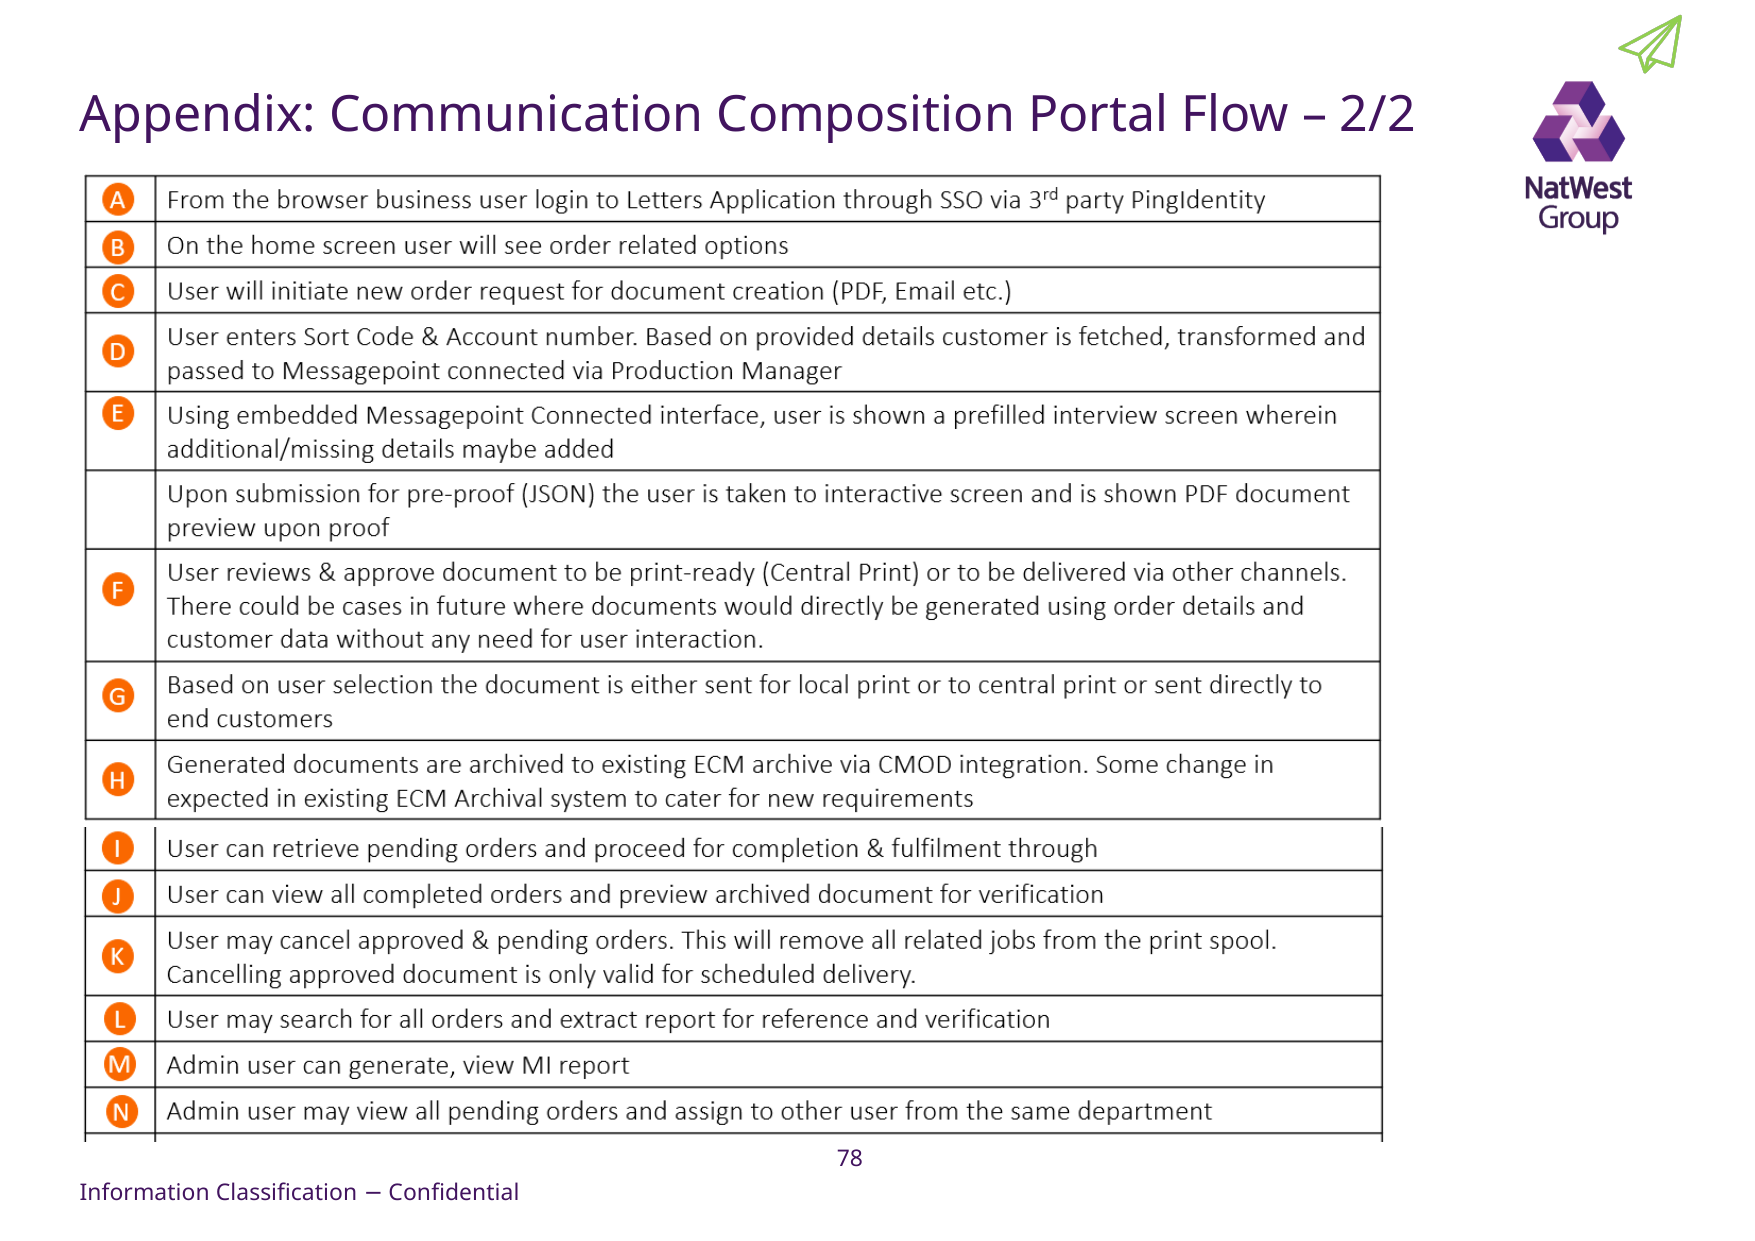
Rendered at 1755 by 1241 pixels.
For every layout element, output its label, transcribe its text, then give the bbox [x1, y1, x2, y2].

picture [0, 0, 1755, 1241]
title Appendix: Communication Composition Portal Flow – 2/2 [79, 81, 1486, 170]
slide_number 78 [801, 1149, 899, 1182]
